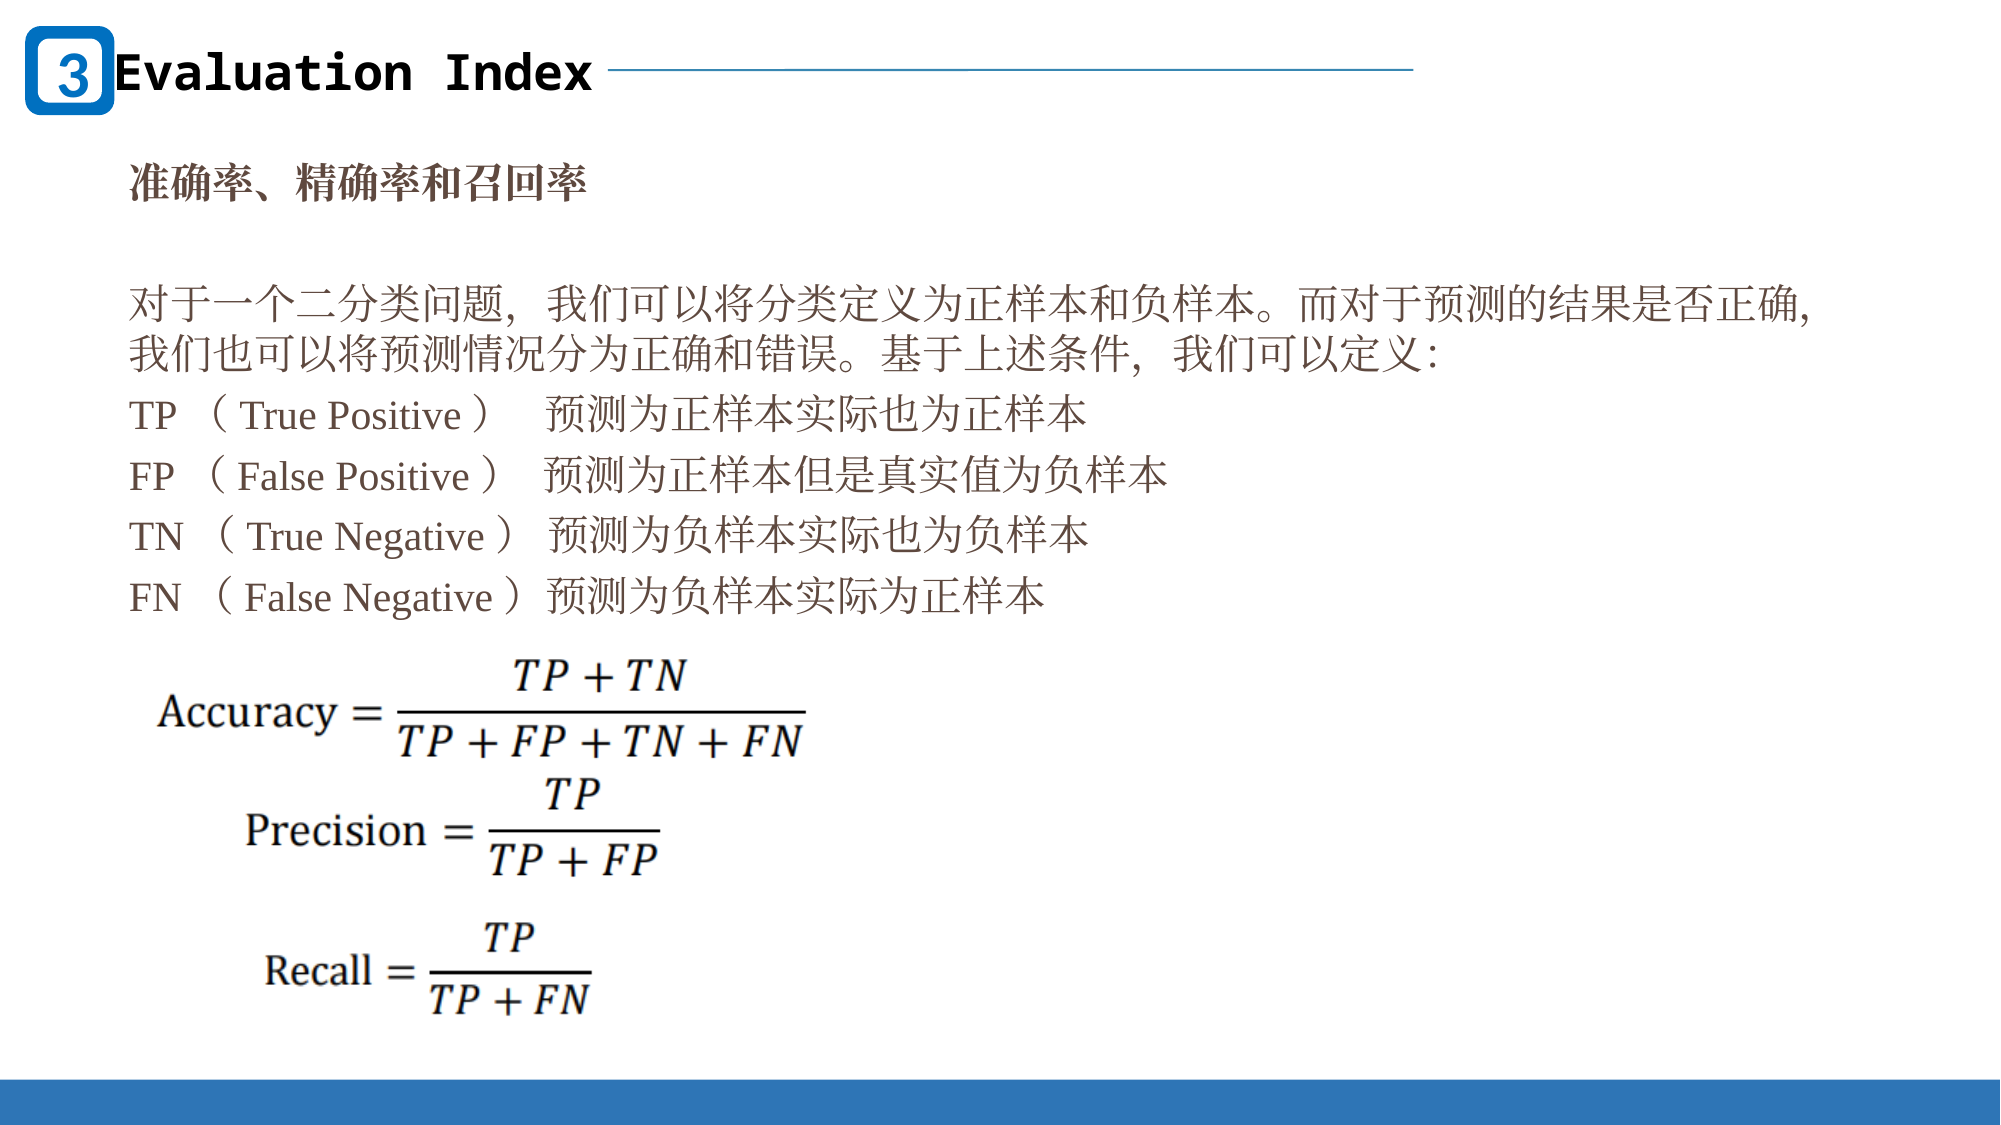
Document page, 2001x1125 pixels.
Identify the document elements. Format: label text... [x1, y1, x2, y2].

picture [133, 638, 899, 1054]
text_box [26, 27, 573, 115]
text_box 准确率、精确率和召回率 对于一个二分类问题，我们可以将分类定义为正样本和负样本。而对于预测的结果是否正确，我们也可以将预测情况分为正确和错误。基于上述条件，我们可以定义： TP（True Positive） 预测为正样本实际也为正样本 FP（False Positive） 预测为正样本但是真实值为负样本 TN（True Negative） 预测为负样本实际也为负样本 FN（False Negative）预测为负样本实际为正样本 [38, 149, 1890, 864]
